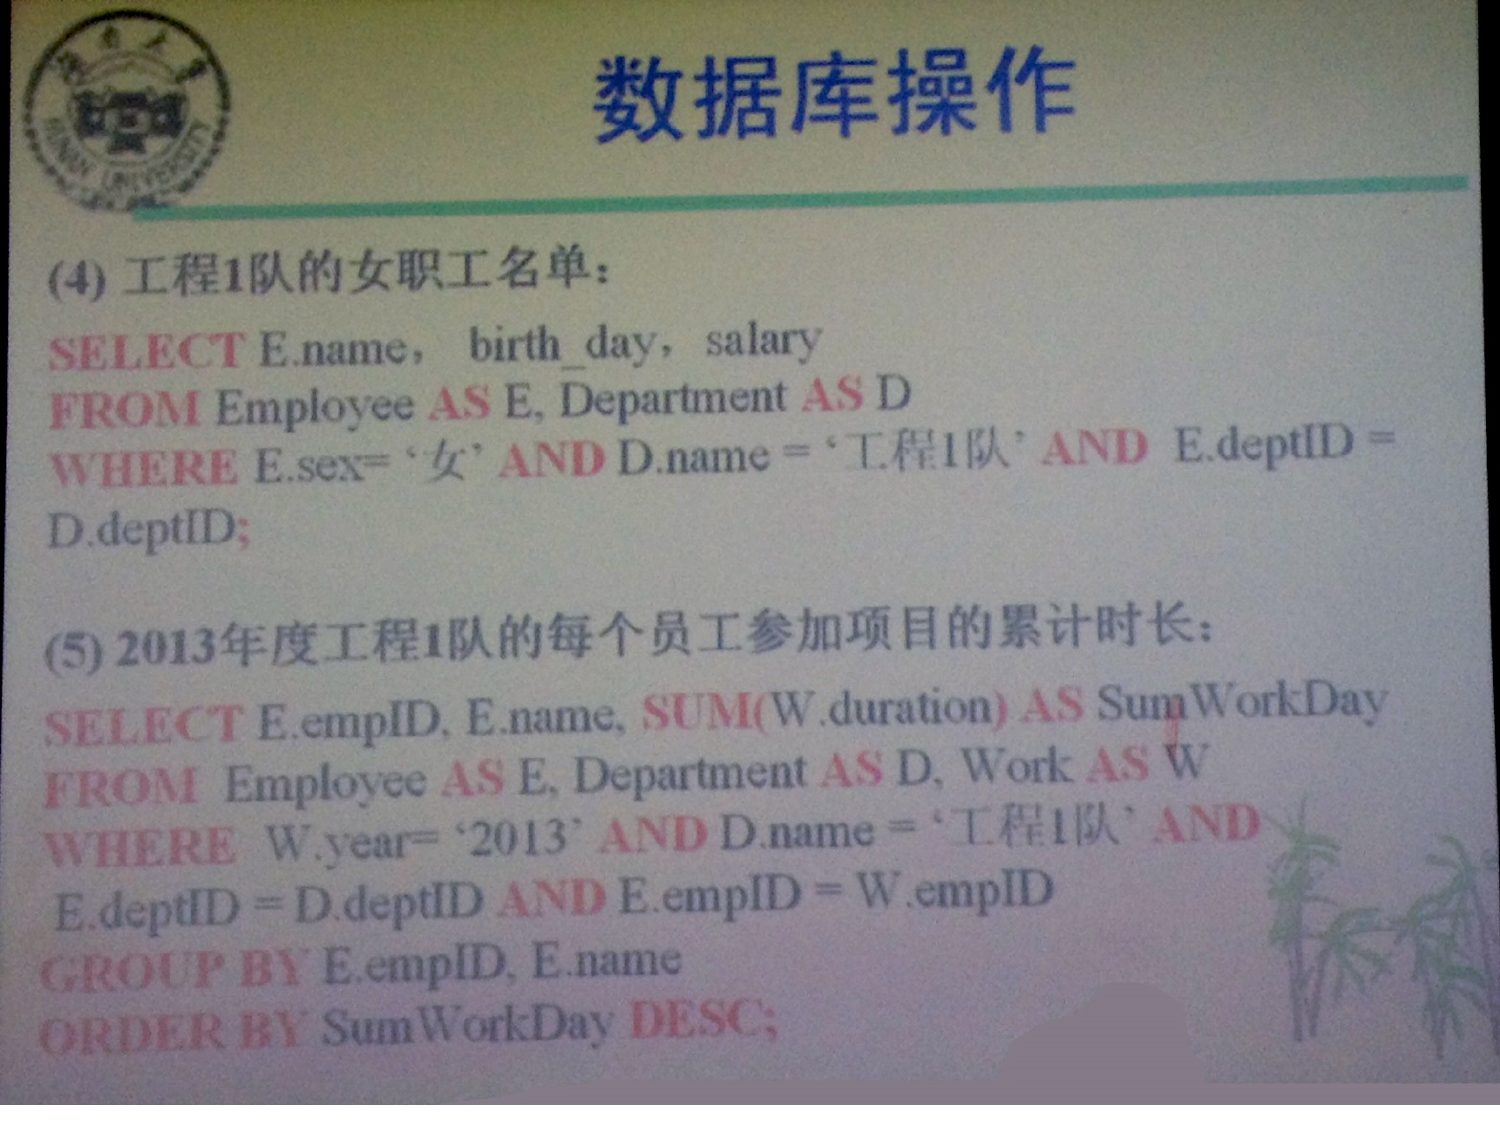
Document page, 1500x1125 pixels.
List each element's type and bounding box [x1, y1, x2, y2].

list [0, 0, 1500, 1105]
